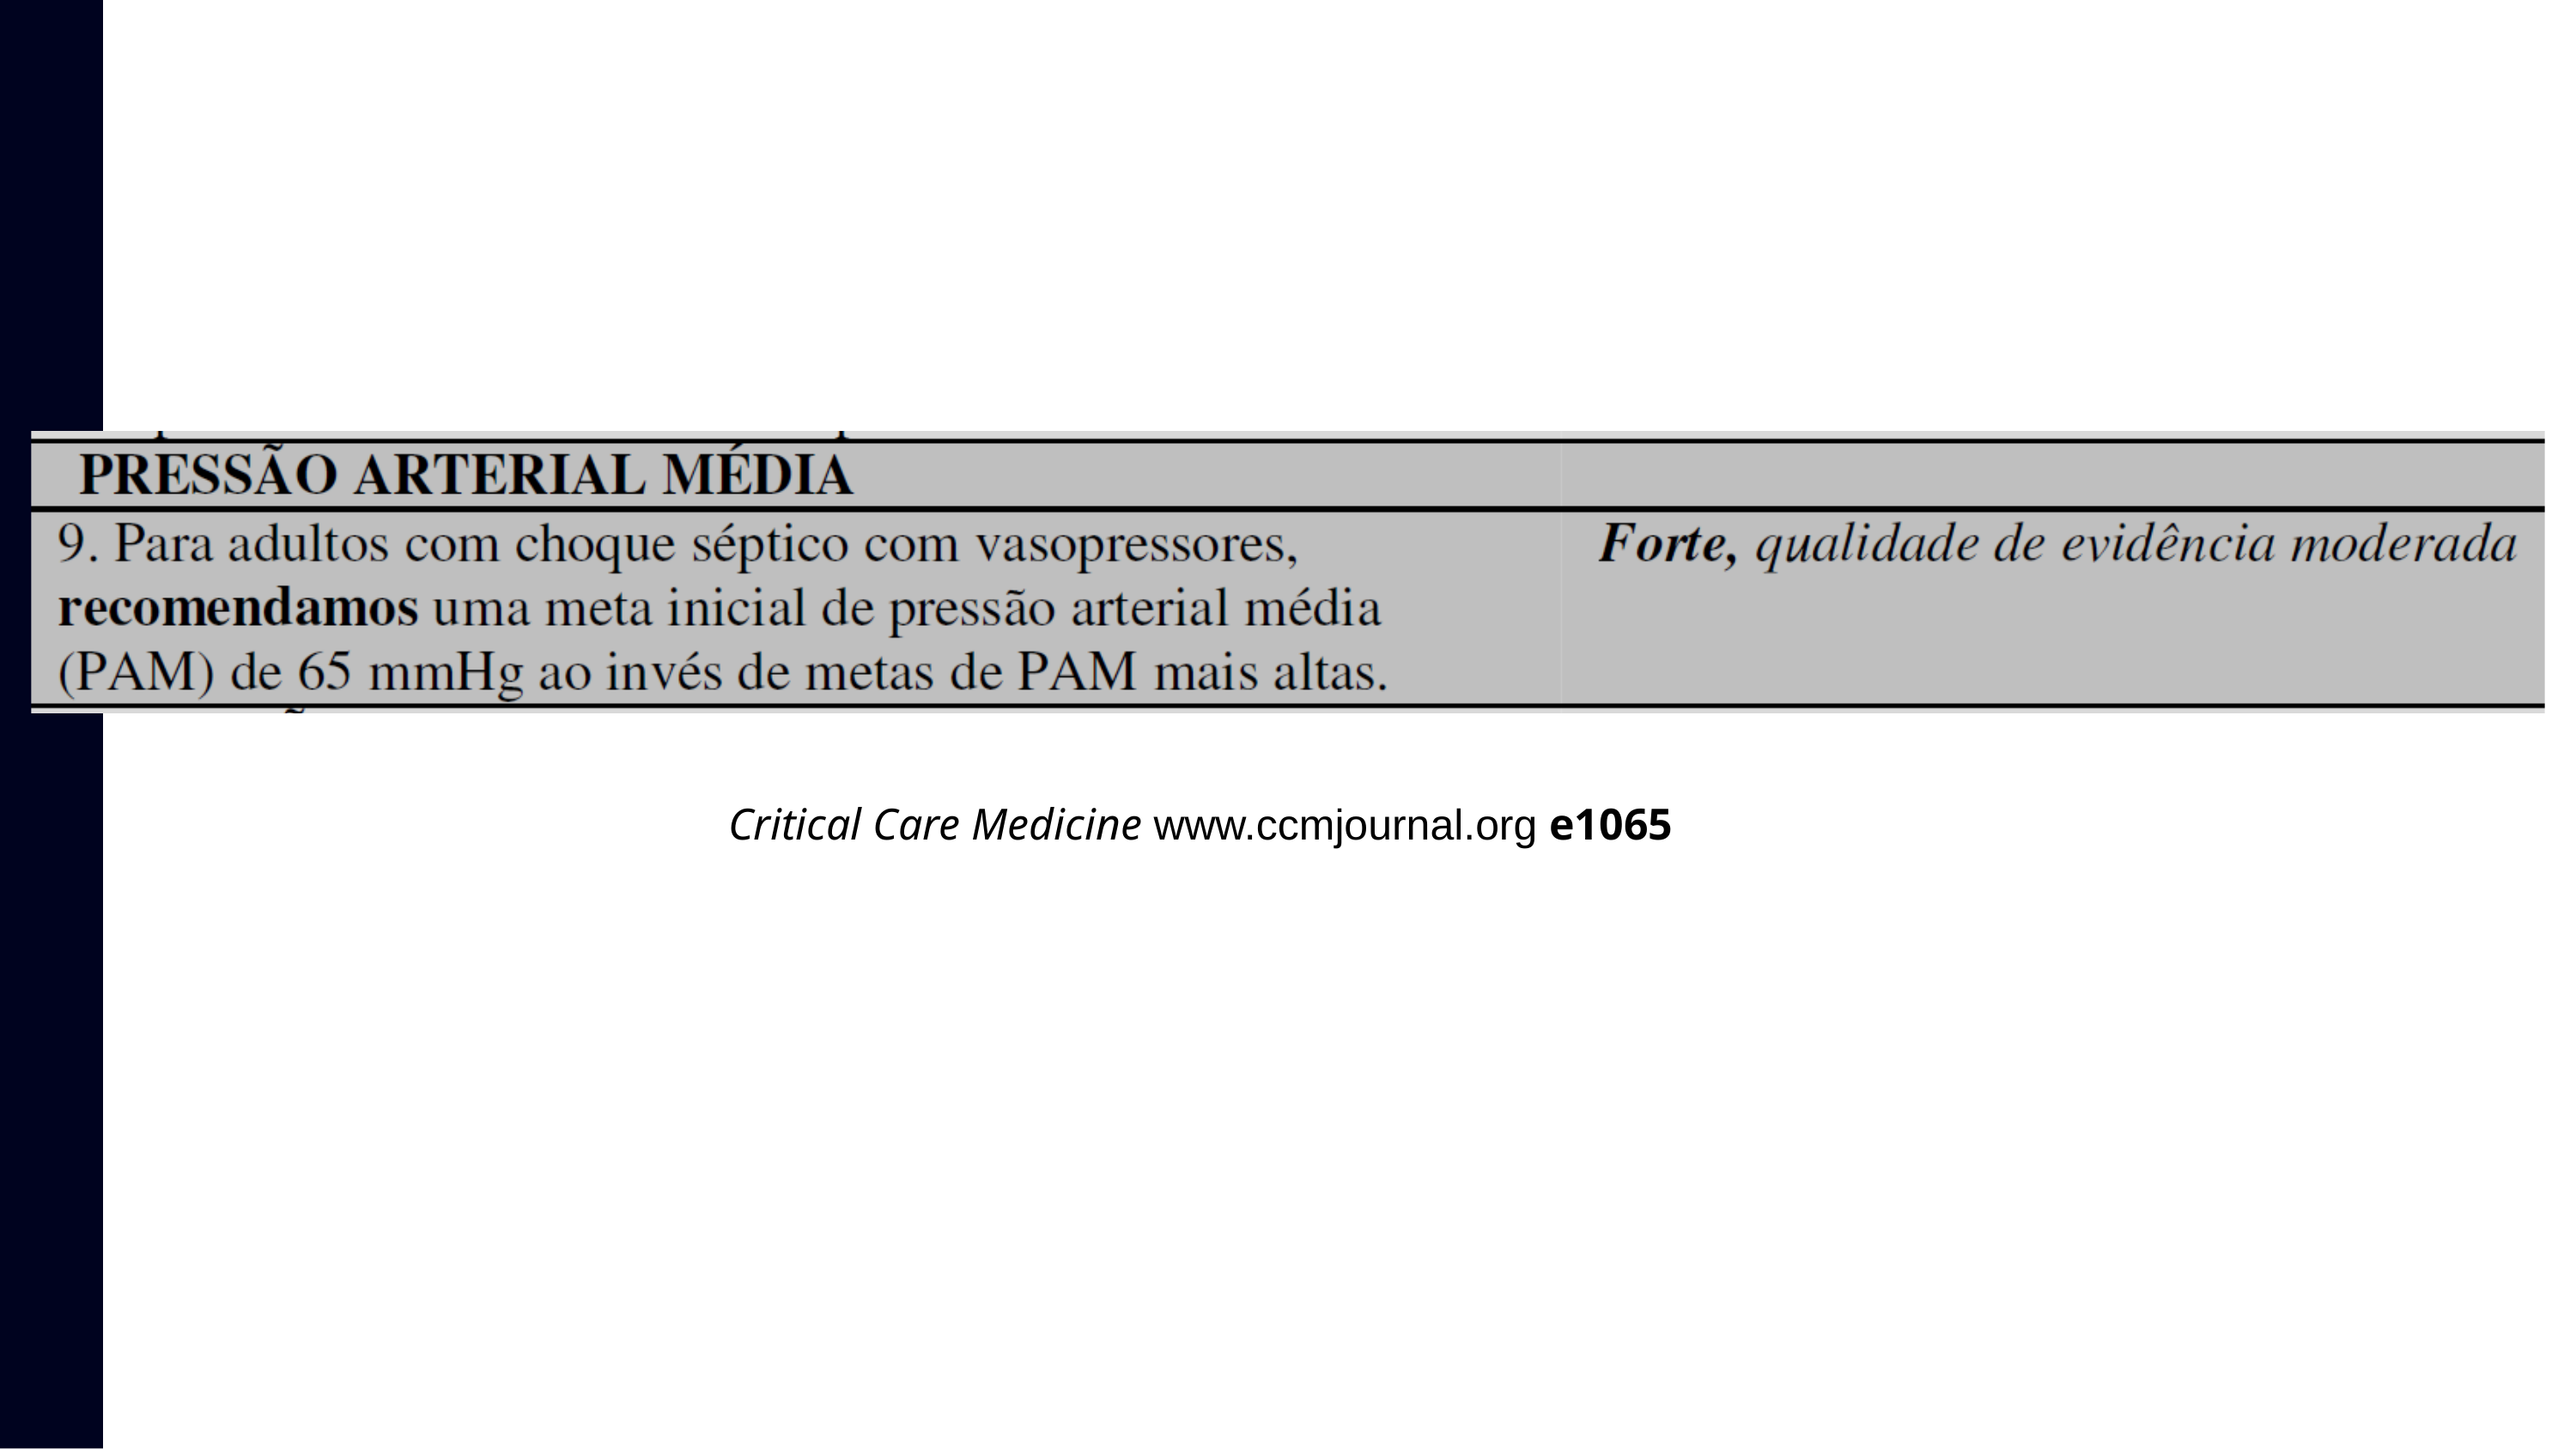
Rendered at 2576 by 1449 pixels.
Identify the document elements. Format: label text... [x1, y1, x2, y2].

picture [30, 431, 2545, 713]
text_box Critical Care Medicine www.ccmjournal.org e1065 [715, 791, 2004, 856]
